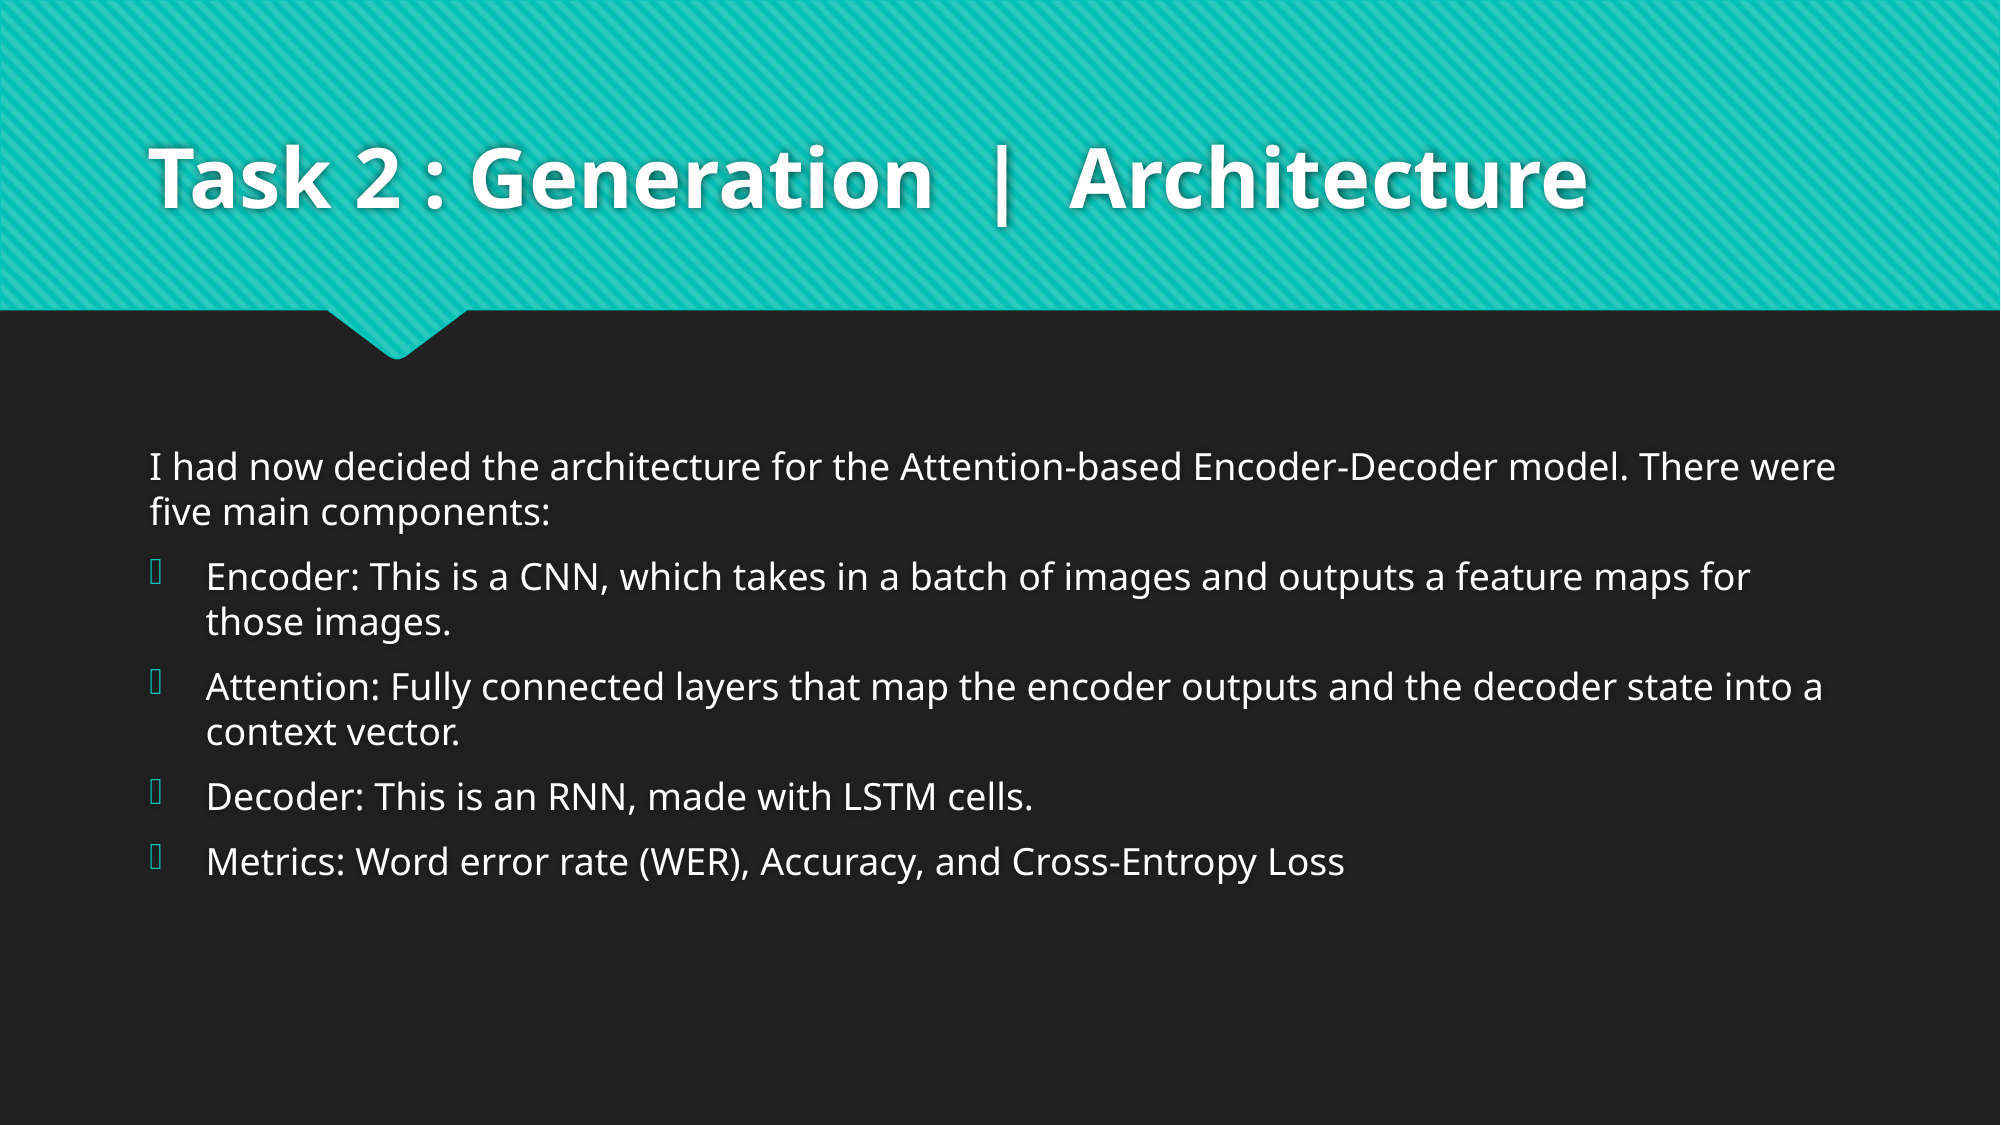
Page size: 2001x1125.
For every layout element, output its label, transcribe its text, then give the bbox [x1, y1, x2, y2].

list I had now decided the architecture for the Attention-based Encoder-Decoder model. There were five main components: Encoder: This is a CNN, which takes in a batch of images and outputs a feature maps for those images. Attention: Fully connected layers that map the encoder outputs and the decoder state into a context vector. Decoder: This is an RNN, made with LSTM cells. Metrics: Word error rate (WER), Accuracy, and Cross-Entropy Loss [134, 364, 1866, 962]
title Task 2 : Generation | Architecture [132, 73, 1868, 233]
